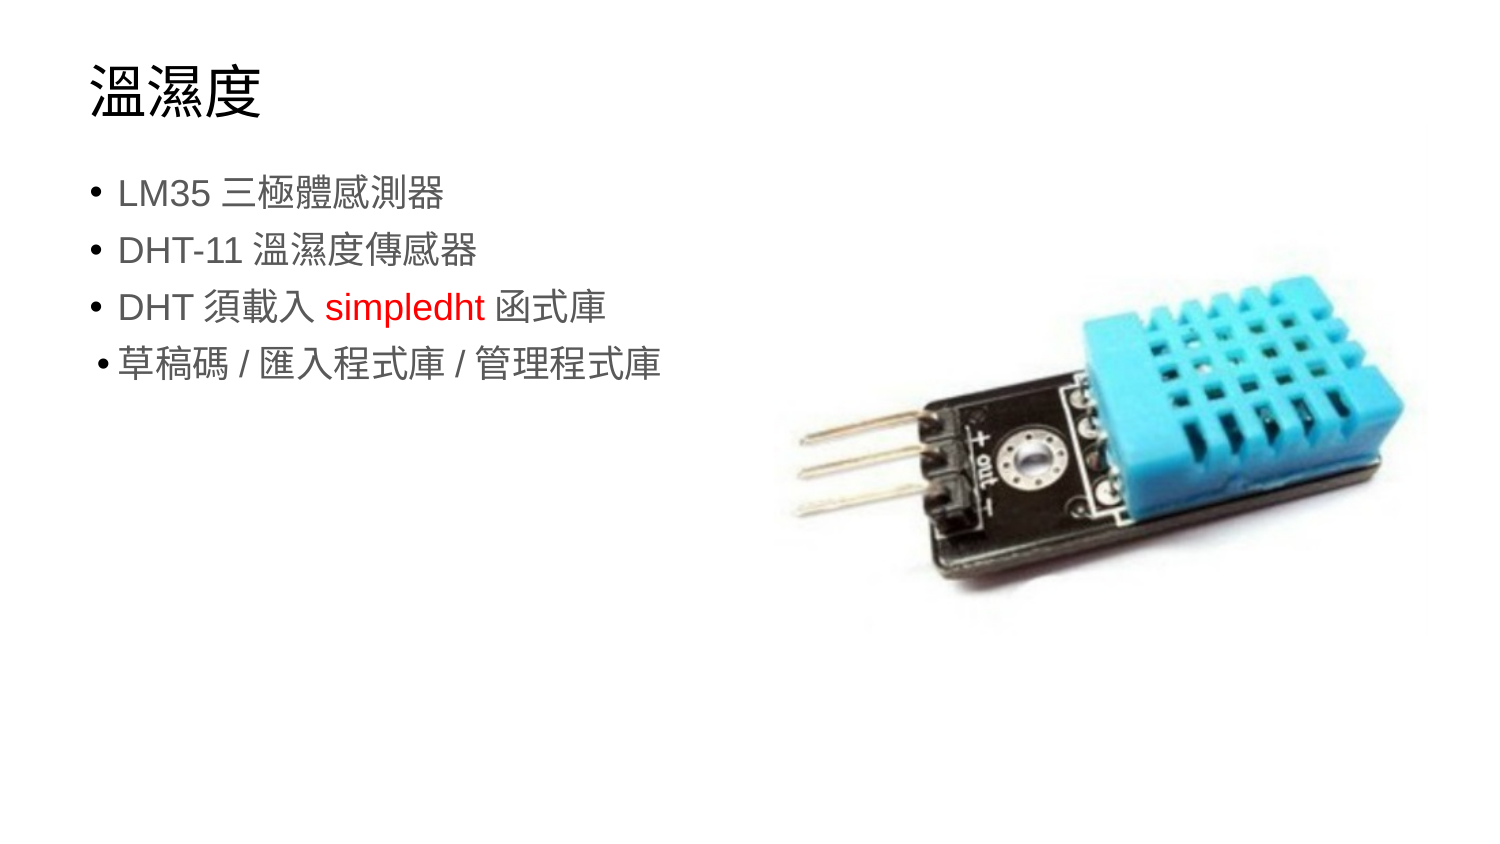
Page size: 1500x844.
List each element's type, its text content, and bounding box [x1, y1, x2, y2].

text_box LM35三極體感測器 DHT-11溫濕度傳感器 DHT須載入simpledht函式庫 草稿碼/匯入程式庫/管理程式庫 [77, 168, 769, 570]
picture [774, 124, 1428, 701]
text_box 溫濕度 [77, 33, 1048, 156]
